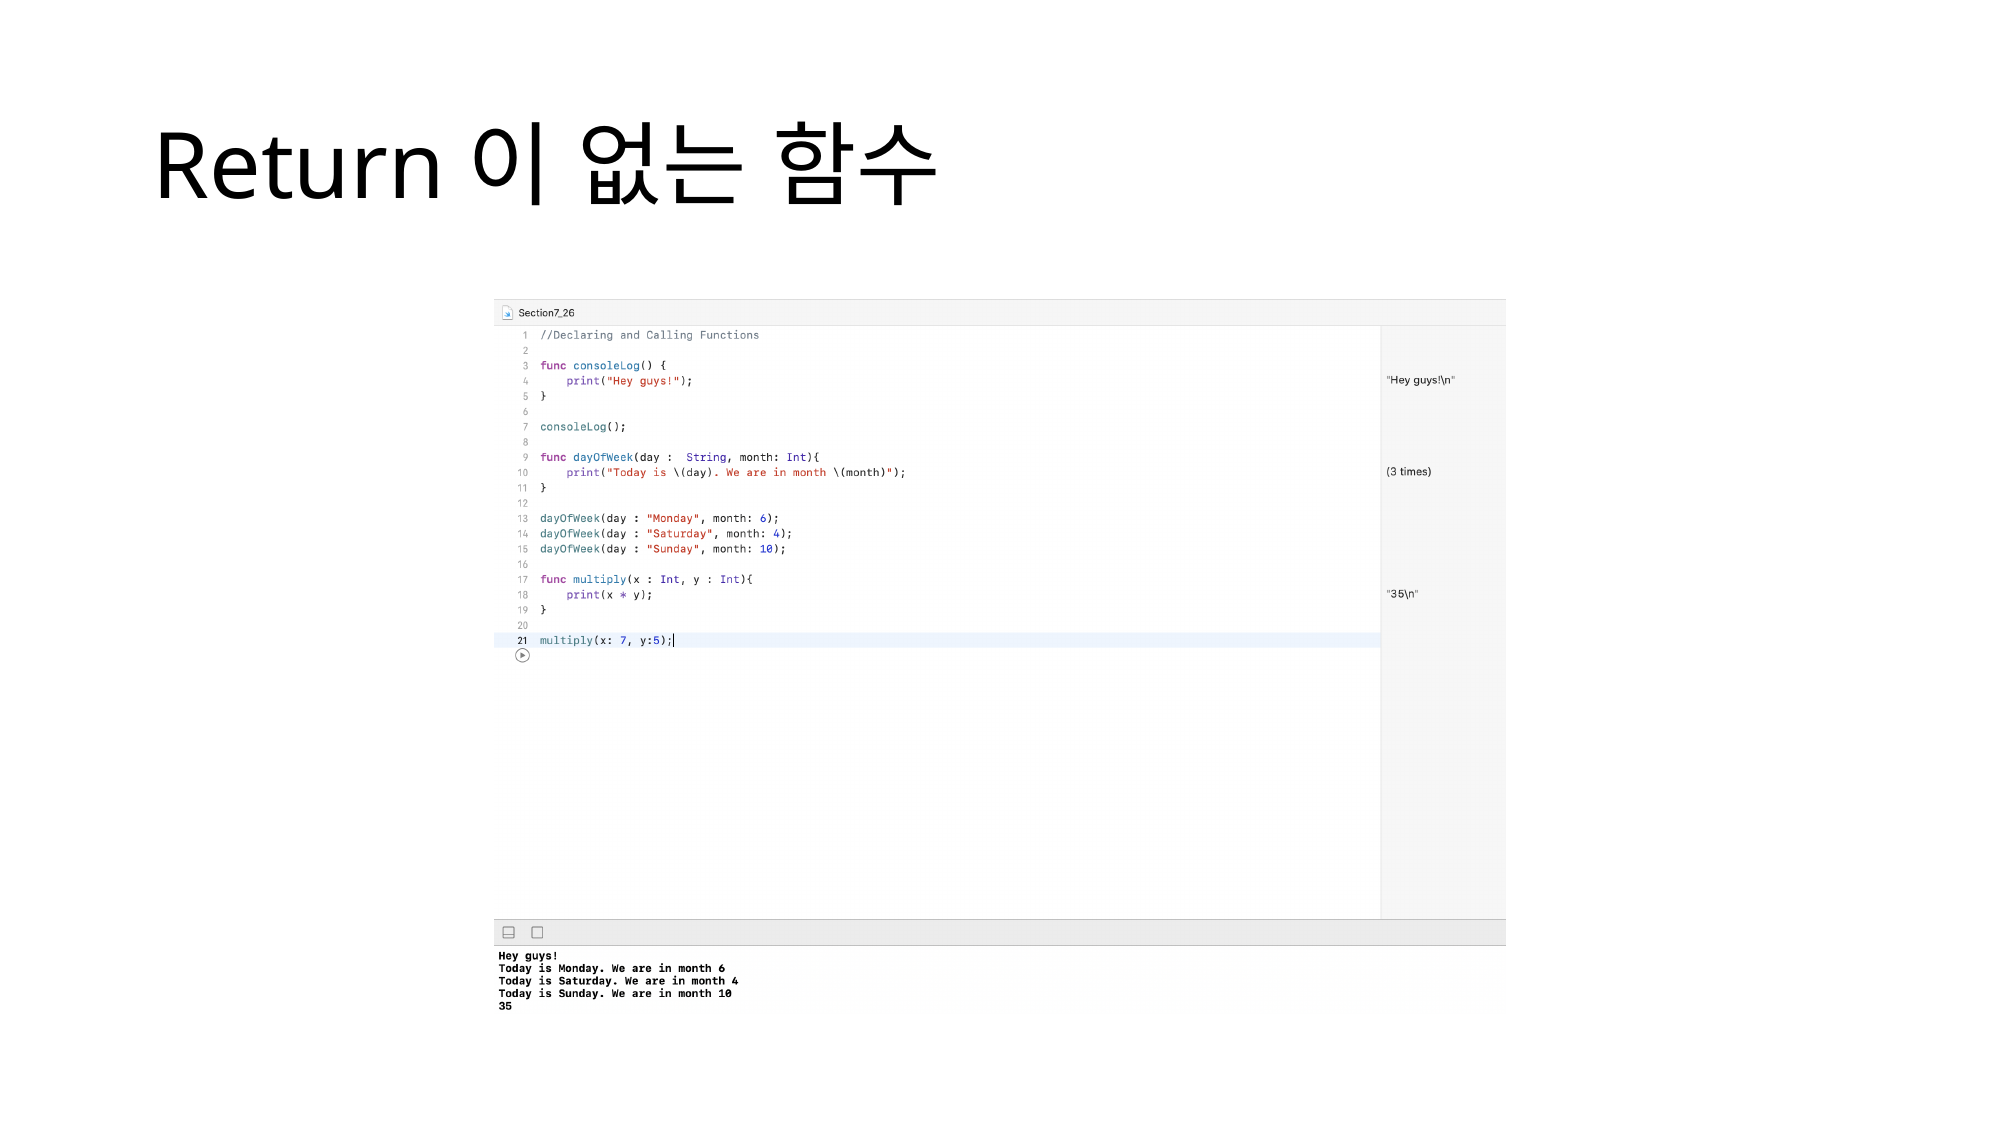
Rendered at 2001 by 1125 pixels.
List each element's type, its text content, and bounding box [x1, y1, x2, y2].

title Return이 없는 함수 [137, 59, 1863, 278]
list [494, 299, 1506, 1014]
